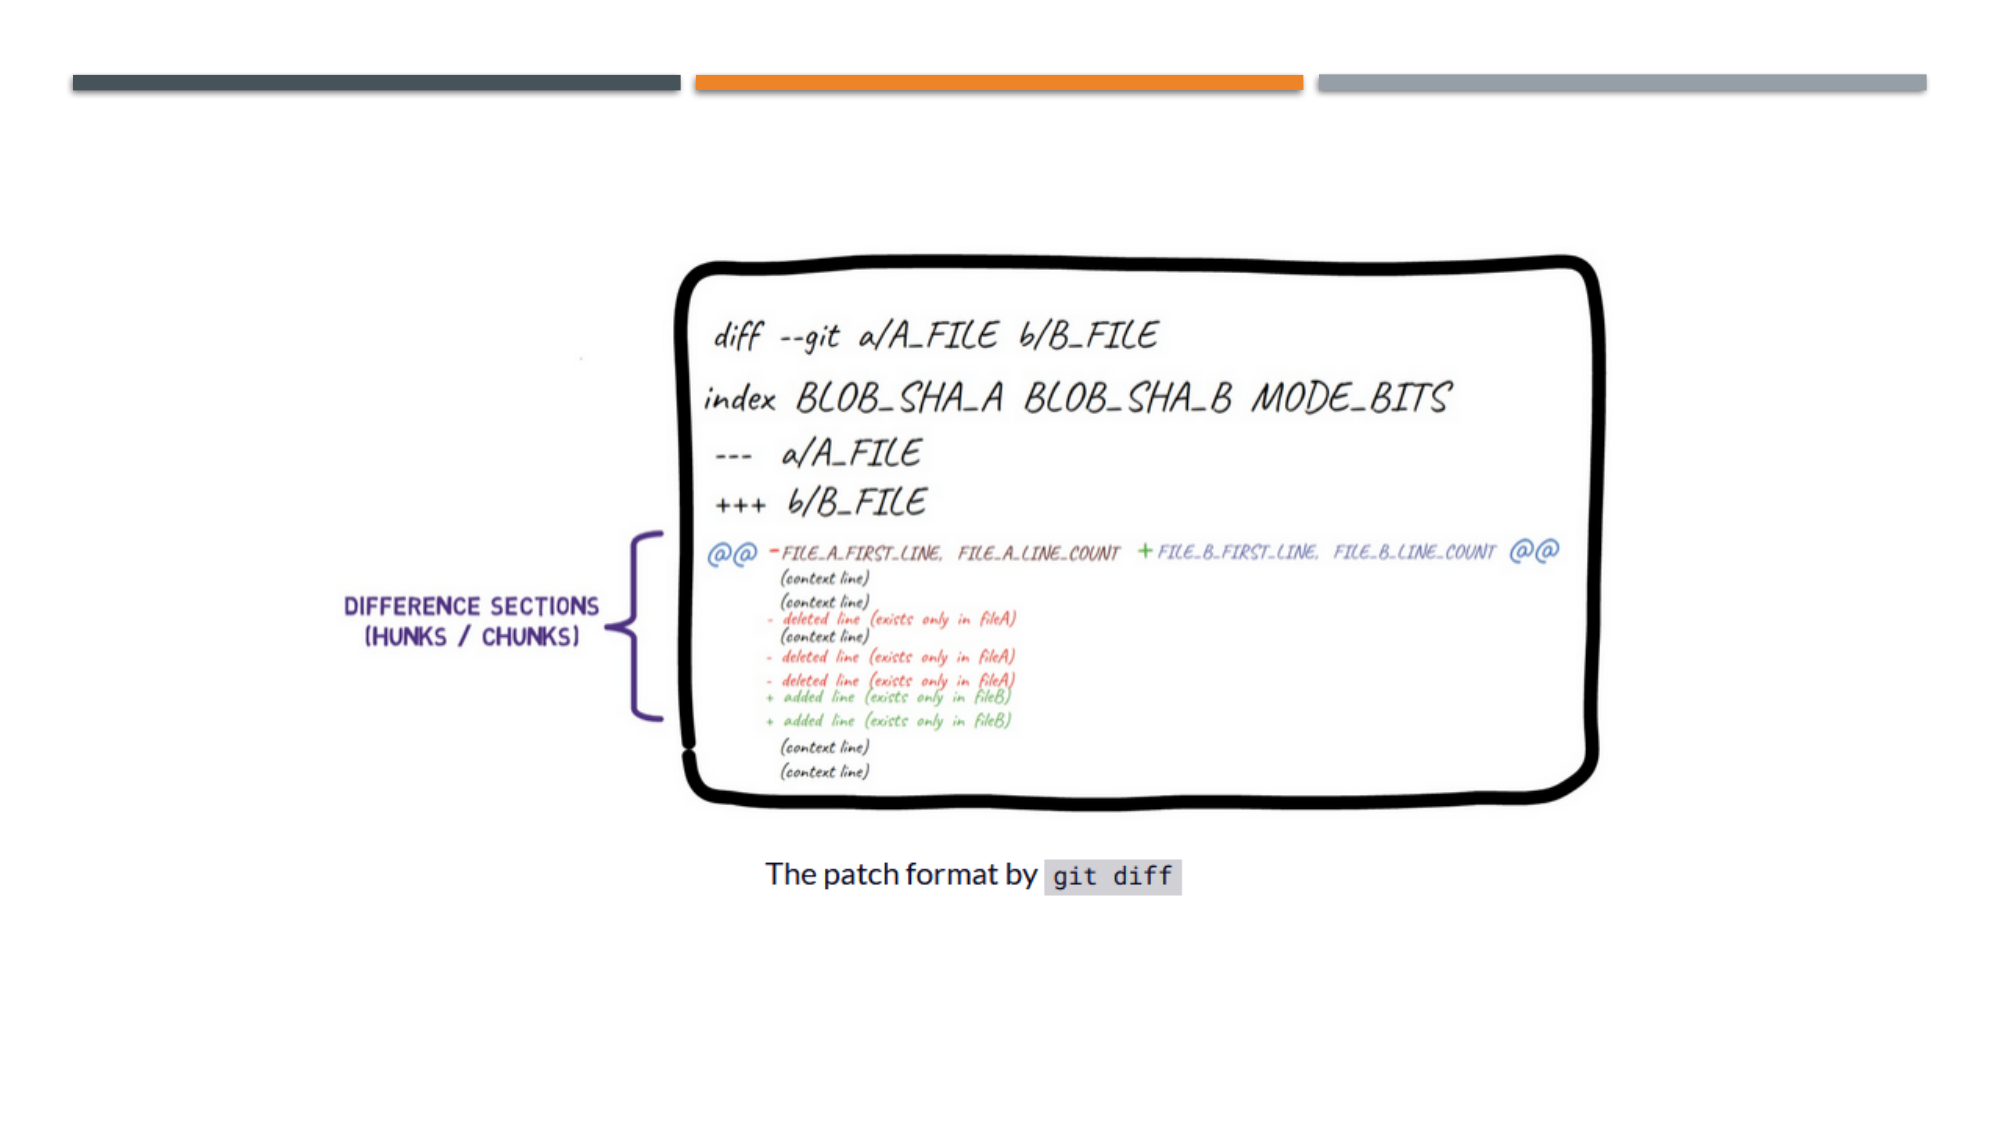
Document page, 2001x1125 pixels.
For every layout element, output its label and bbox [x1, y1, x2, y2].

picture [256, 175, 1744, 949]
